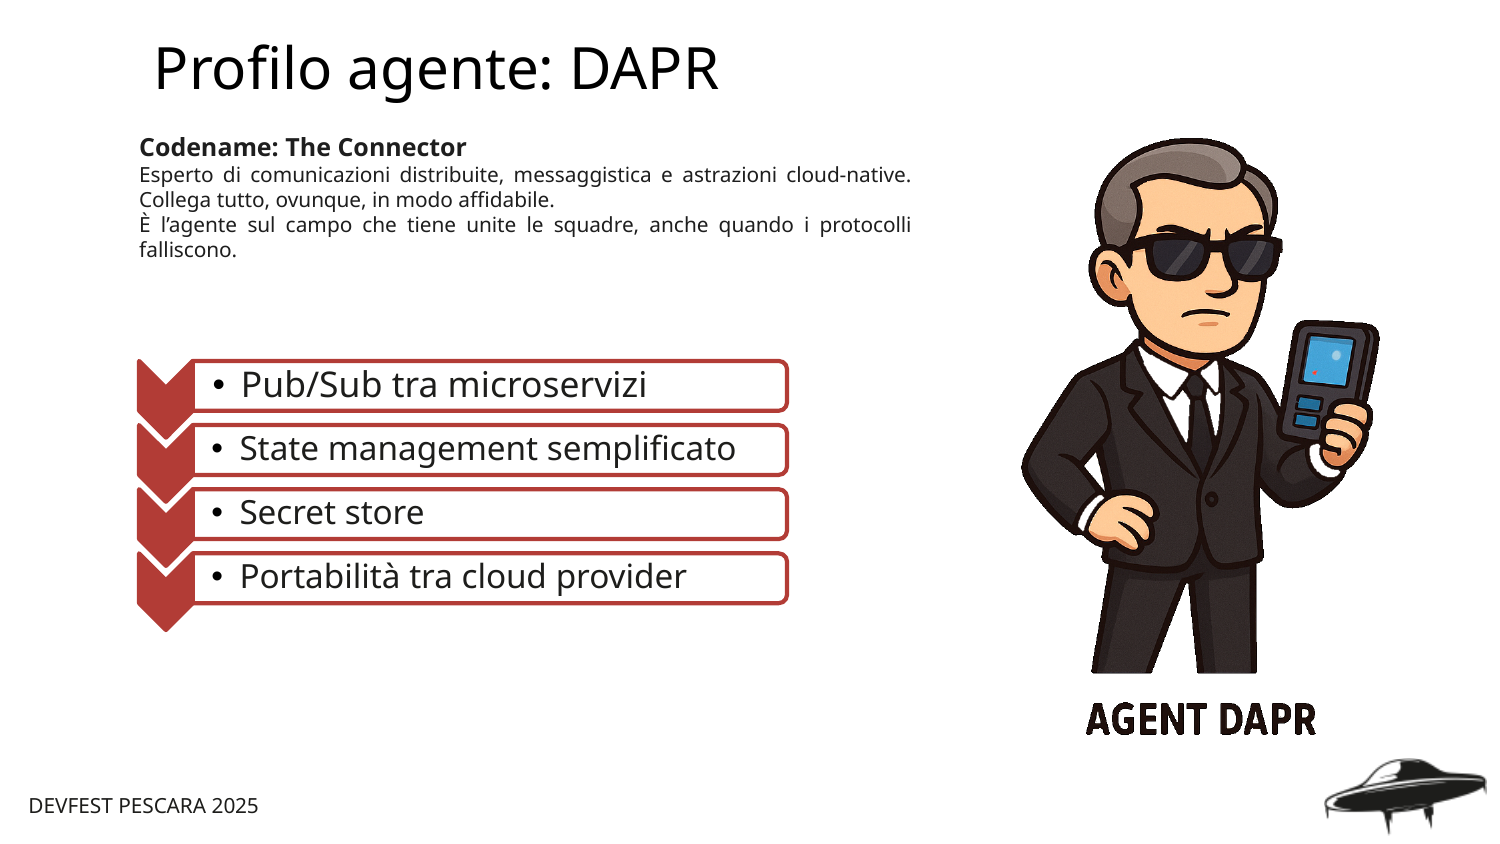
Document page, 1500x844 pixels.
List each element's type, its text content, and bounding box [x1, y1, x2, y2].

text_box Codename: The Connector Esperto di comunicazioni distribuite, messaggistica e astrazioni cloud-native. Collega tutto, ovunque, in modo affidabile. È l’agente sul campo che tiene unite le squadre, anche quando i protocolli falliscono. [139, 131, 912, 262]
picture [1324, 758, 1487, 836]
picture [1018, 134, 1385, 737]
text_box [138, 424, 788, 488]
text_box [138, 360, 788, 424]
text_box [138, 488, 788, 552]
text_box Profilo agente: DAPR [139, 23, 1500, 109]
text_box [138, 553, 788, 631]
